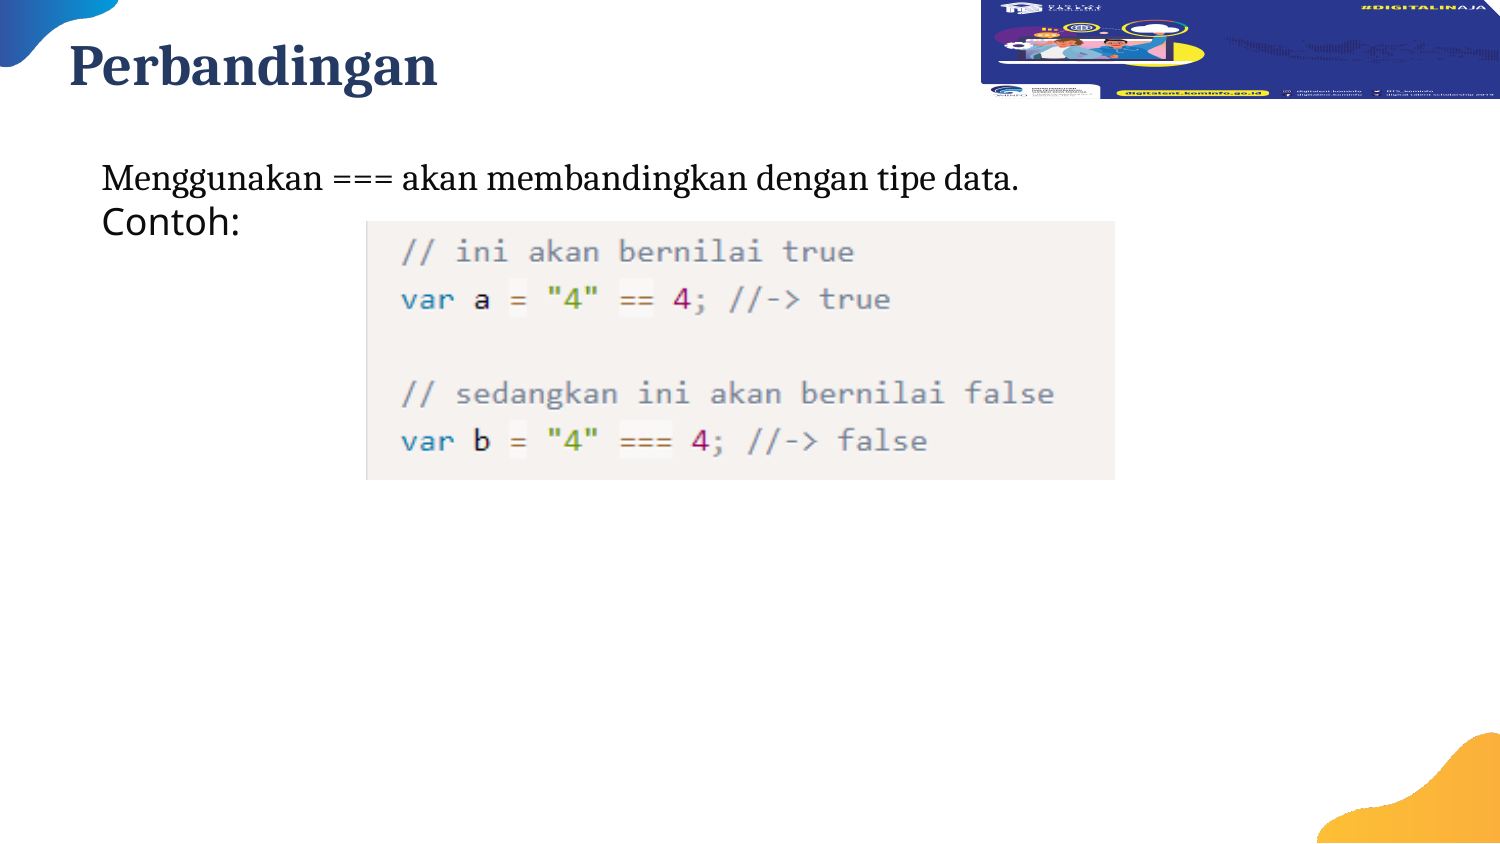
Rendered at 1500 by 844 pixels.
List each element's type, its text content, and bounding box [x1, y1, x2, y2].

text_box Menggunakan === akan membandingkan dengan tipe data. Contoh: [54, 145, 1426, 296]
picture [1315, 725, 1500, 843]
picture [0, 0, 120, 73]
picture [365, 221, 1115, 480]
text_box Perbandingan [54, 19, 977, 105]
picture [980, 0, 1500, 100]
